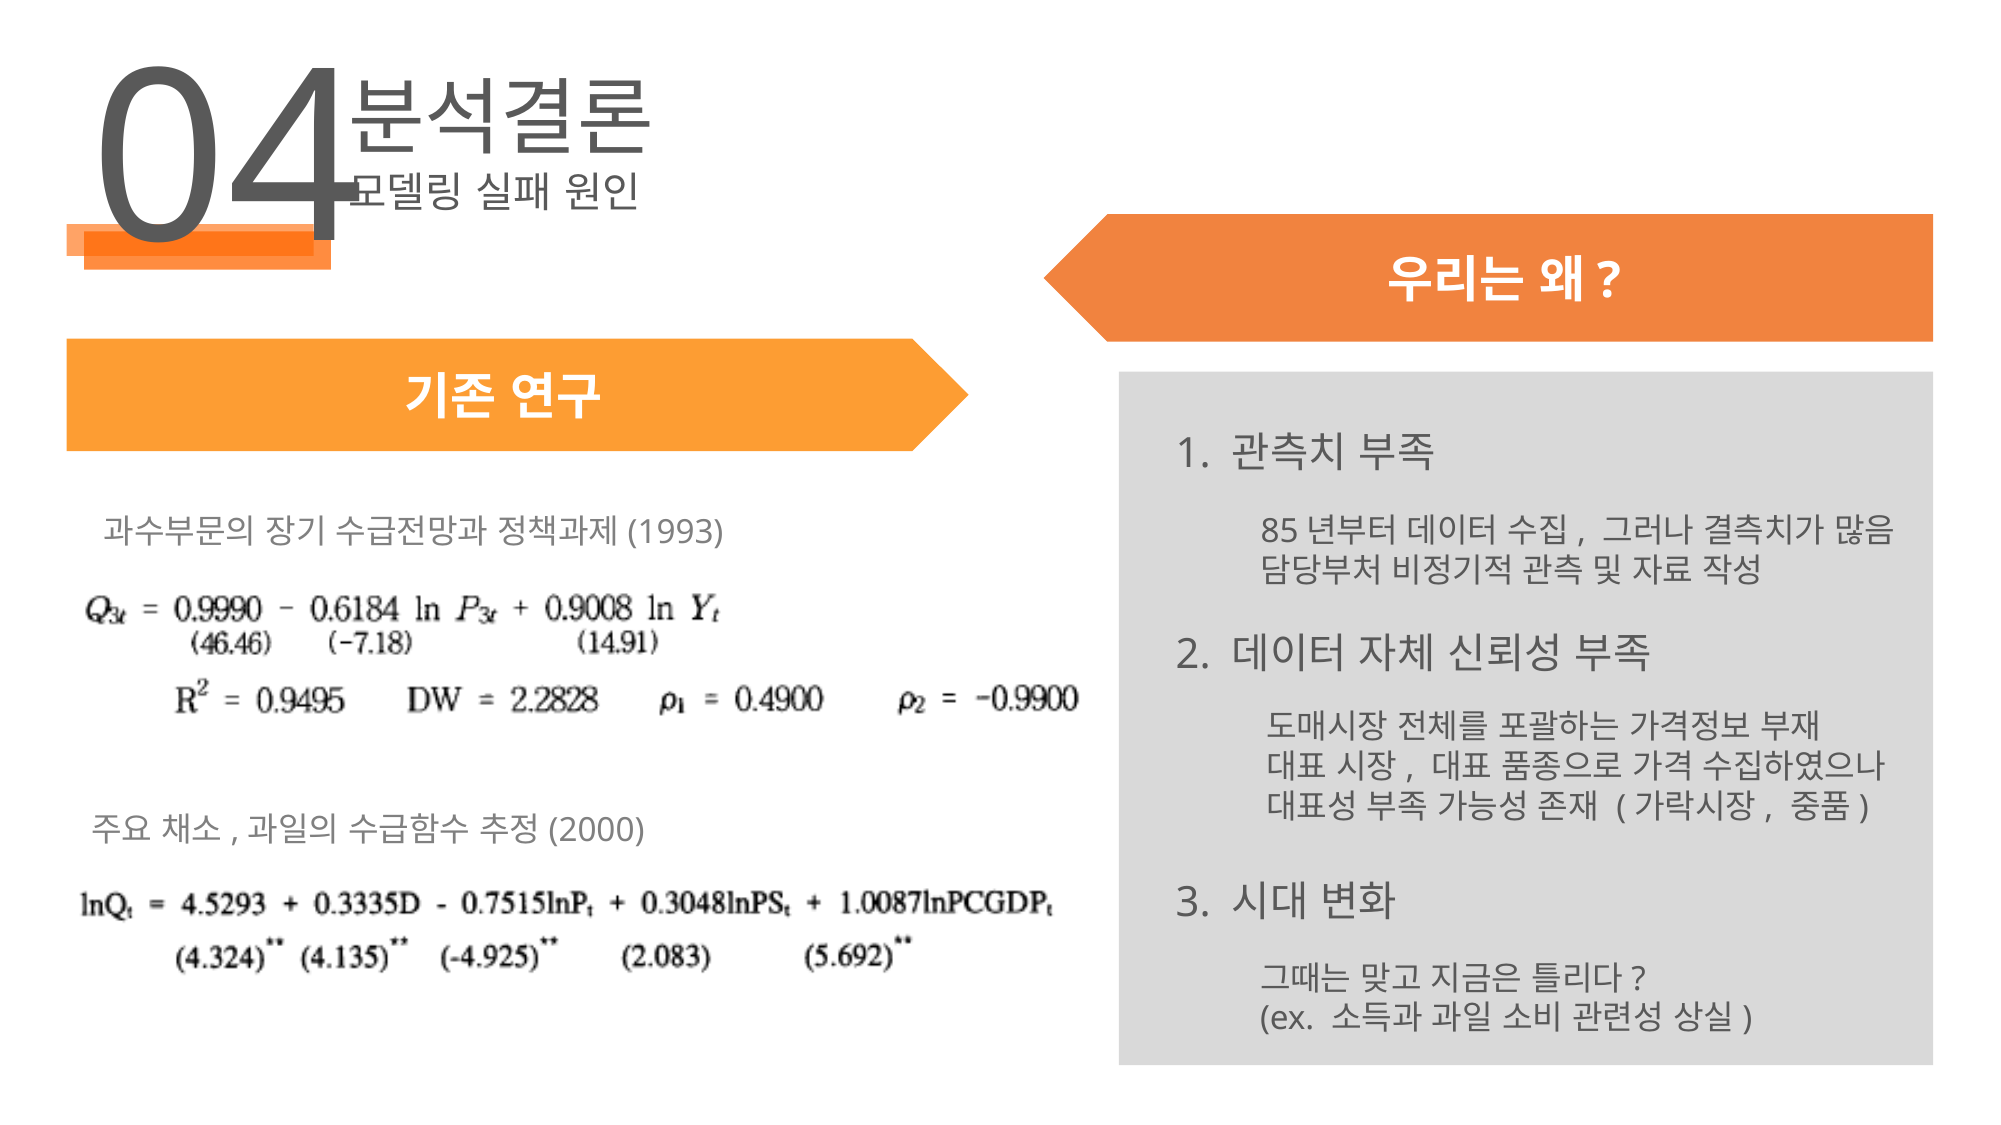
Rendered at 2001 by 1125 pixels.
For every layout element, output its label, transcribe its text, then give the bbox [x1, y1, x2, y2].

text_box 주요 채소,과일의 수급함수 추정(2000) [76, 800, 660, 844]
picture [56, 844, 1077, 989]
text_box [66, 0, 1362, 300]
text_box 그때는 맞고 지금은 틀리다? (ex. 소득과 과일 소비 관련성 상실) [1245, 949, 1768, 1044]
text_box 우리는 왜? [1064, 213, 1935, 343]
text_box 도매시장 전체를 포괄하는 가격정보 부재 대표 시장, 대표 품종으로 가격 수집하였으나 대표성 부족 가능성 존재 (가락시장, 중품) [1251, 697, 1902, 833]
picture [28, 564, 1103, 744]
text_box 과수부문의 장기 수급전망과 정책과제(1993) [89, 502, 739, 558]
text_box 2. 데이터 자체 신뢰성 부족 [1160, 619, 1947, 685]
text_box 1. 관측치 부족 [1160, 418, 1733, 483]
text_box 85년부터 데이터 수집, 그러나 결측치가 많음 담당부처 비정기적 관측 및 자료 작성 [1245, 502, 1911, 597]
text_box 3. 시대 변화 [1160, 867, 1947, 933]
text_box [1118, 371, 1934, 1066]
text_box 기존 연구 [65, 337, 971, 453]
